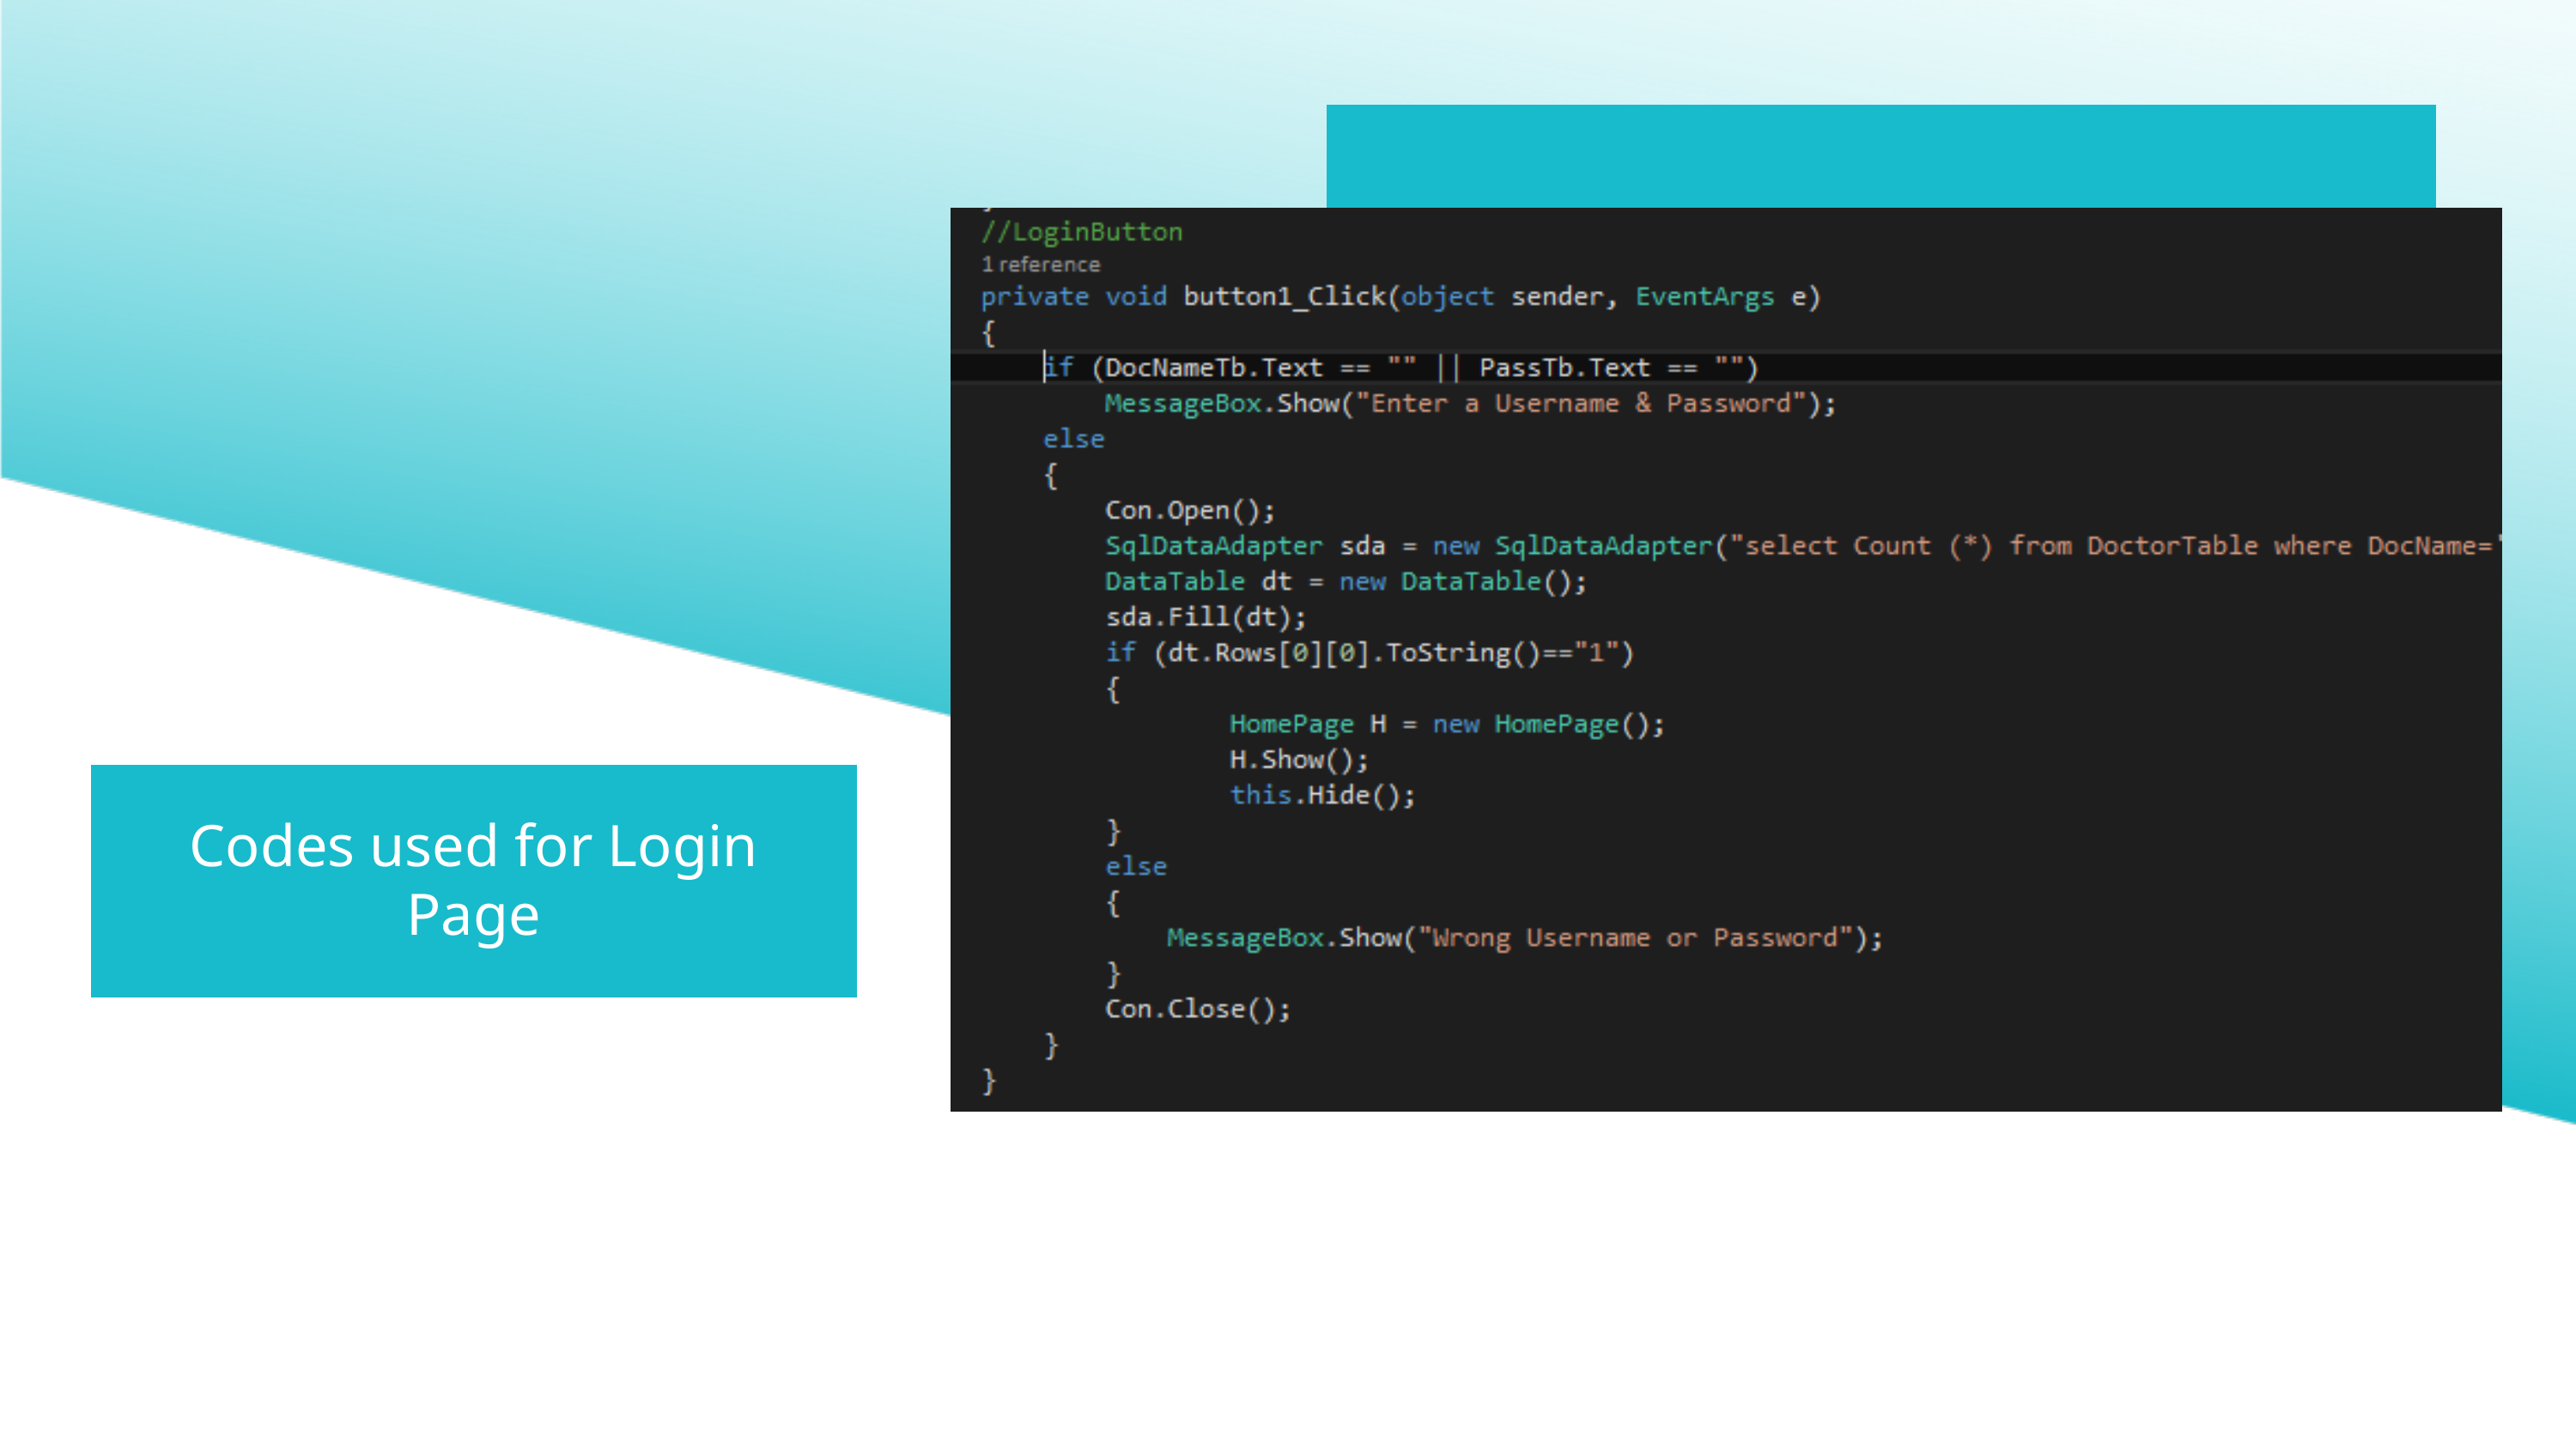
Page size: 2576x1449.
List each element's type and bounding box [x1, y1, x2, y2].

text_box [1326, 105, 2436, 207]
picture [0, 0, 2576, 1143]
text_box [90, 764, 858, 998]
